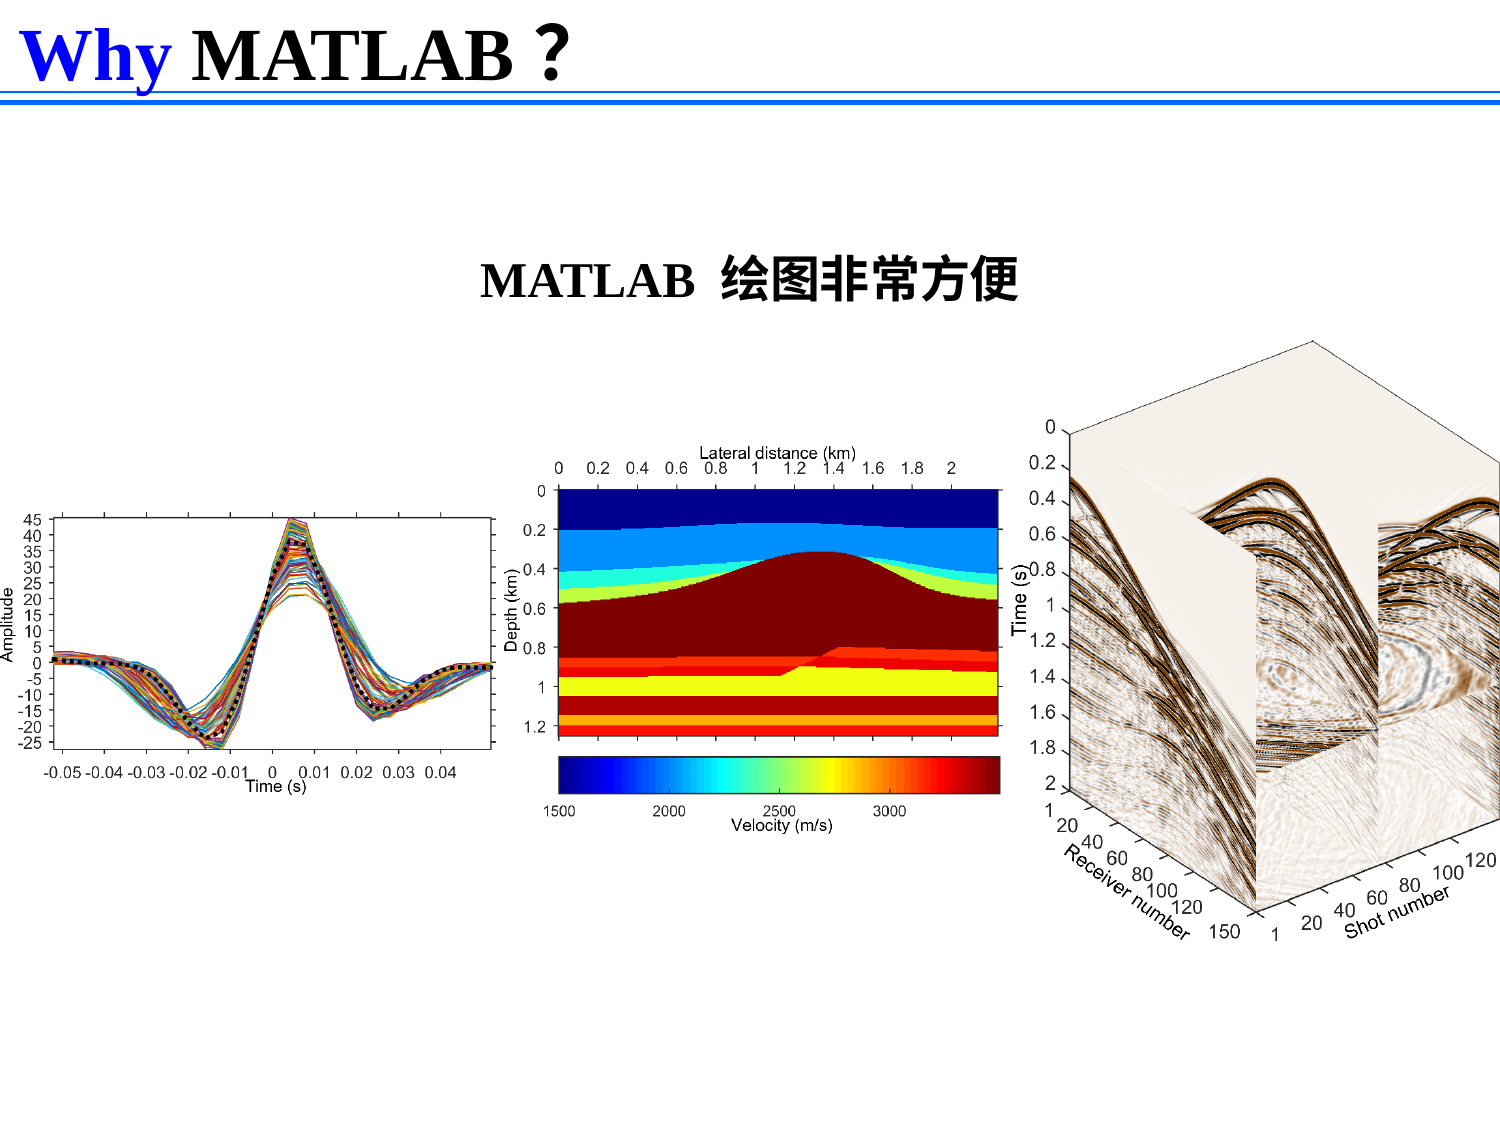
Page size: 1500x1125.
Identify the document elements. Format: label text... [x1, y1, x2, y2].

text_box Why MATLAB？ [0, 5, 1500, 91]
text_box MATLAB 绘图非常方便 [0, 247, 1500, 308]
picture [504, 446, 1003, 834]
picture [1011, 340, 1500, 941]
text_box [0, 91, 1500, 103]
picture [0, 512, 496, 795]
